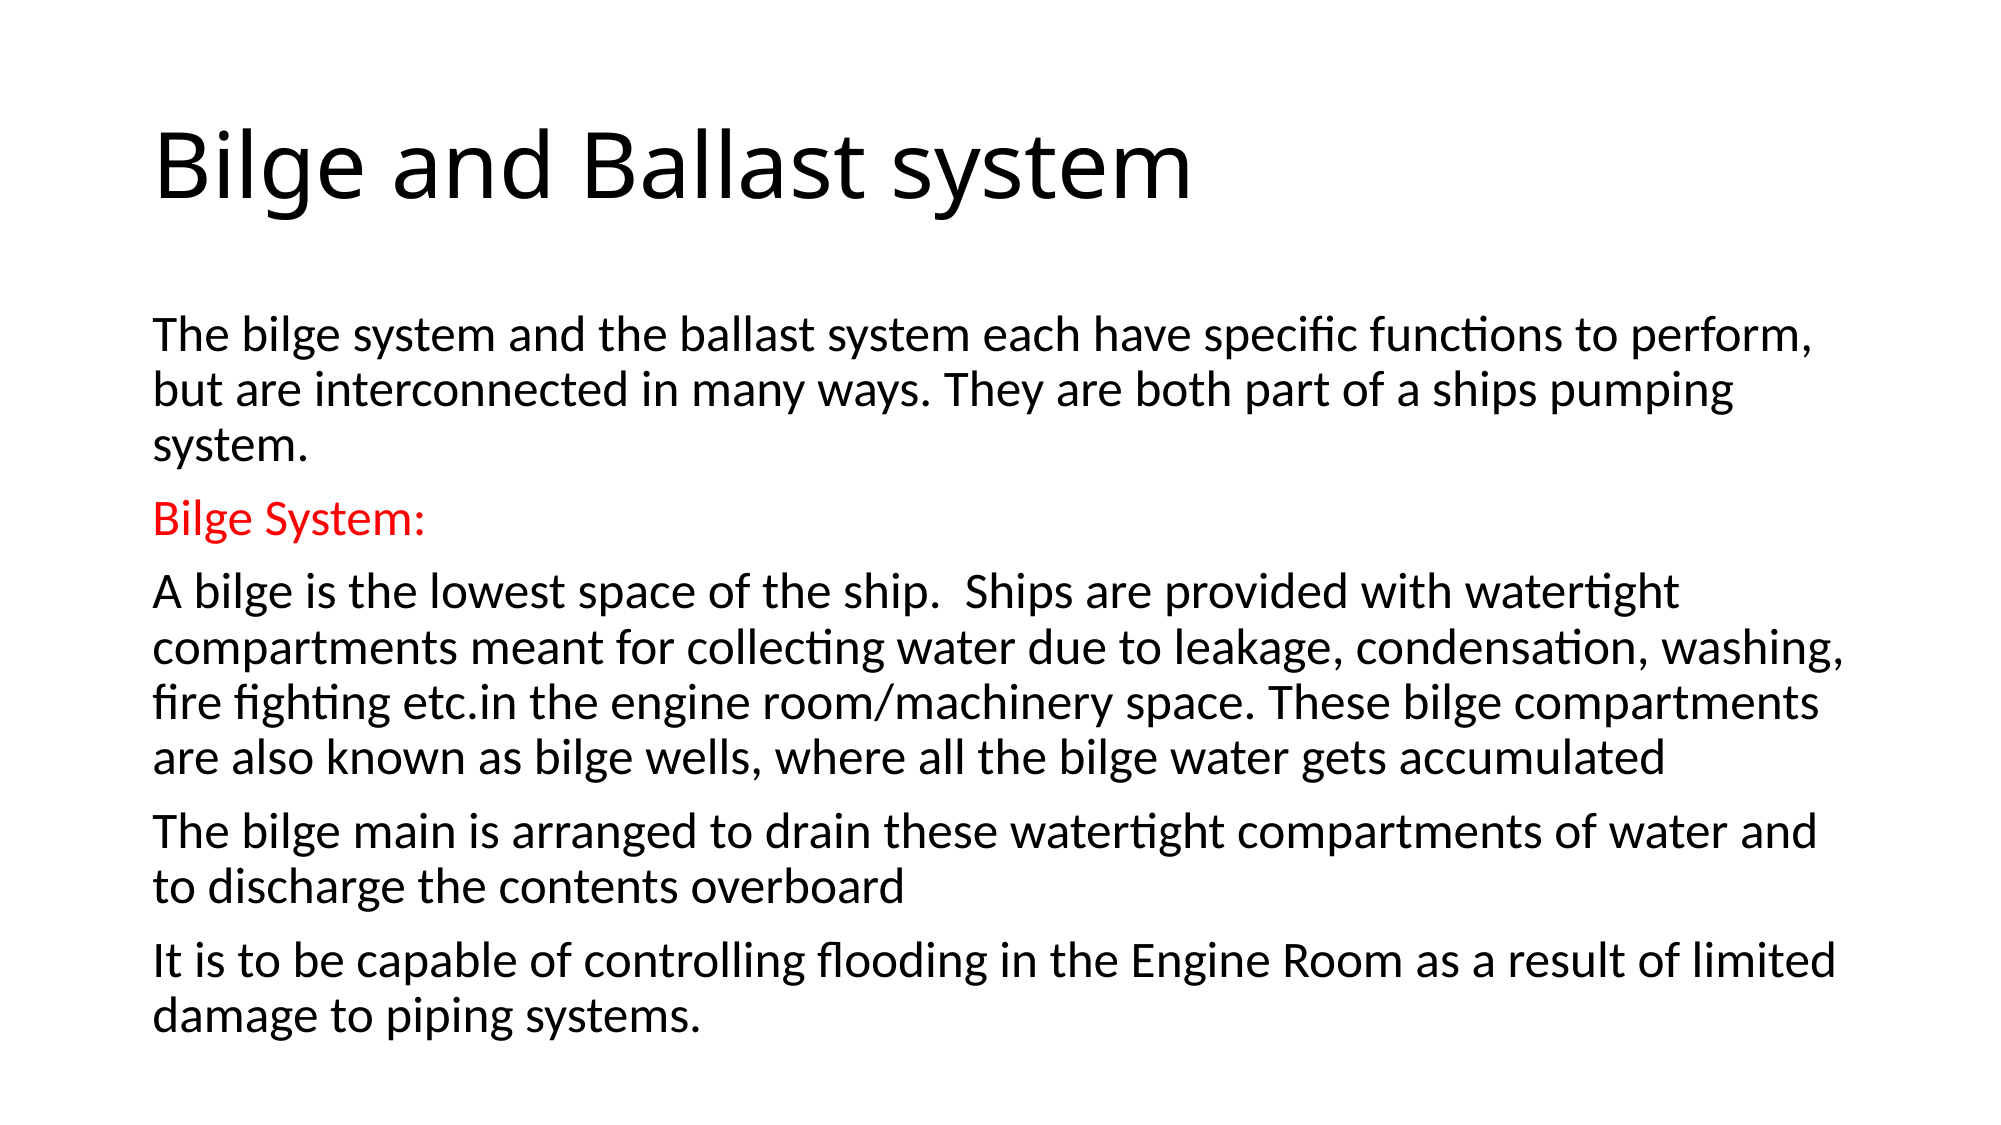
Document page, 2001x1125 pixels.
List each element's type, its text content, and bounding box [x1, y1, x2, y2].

title Bilge and Ballast system [137, 59, 1863, 278]
list The bilge system and the ballast system each have specific functions to perform, but are interconnected in many ways. They are both part of a ships pumping system. Bilge System: A bilge is the lowest space of the ship. Ships are provided with watertight compartments meant for collecting water due to leakage, condensation, washing, fire fighting etc.in the engine room/machinery space. These bilge compartments are also known as bilge wells, where all the bilge water gets accumulated The bilge main is arranged to drain these watertight compartments of water and to discharge the contents overboard It is to be capable of controlling flooding in the Engine Room as a result of limited damage to piping systems. [137, 299, 1863, 1105]
